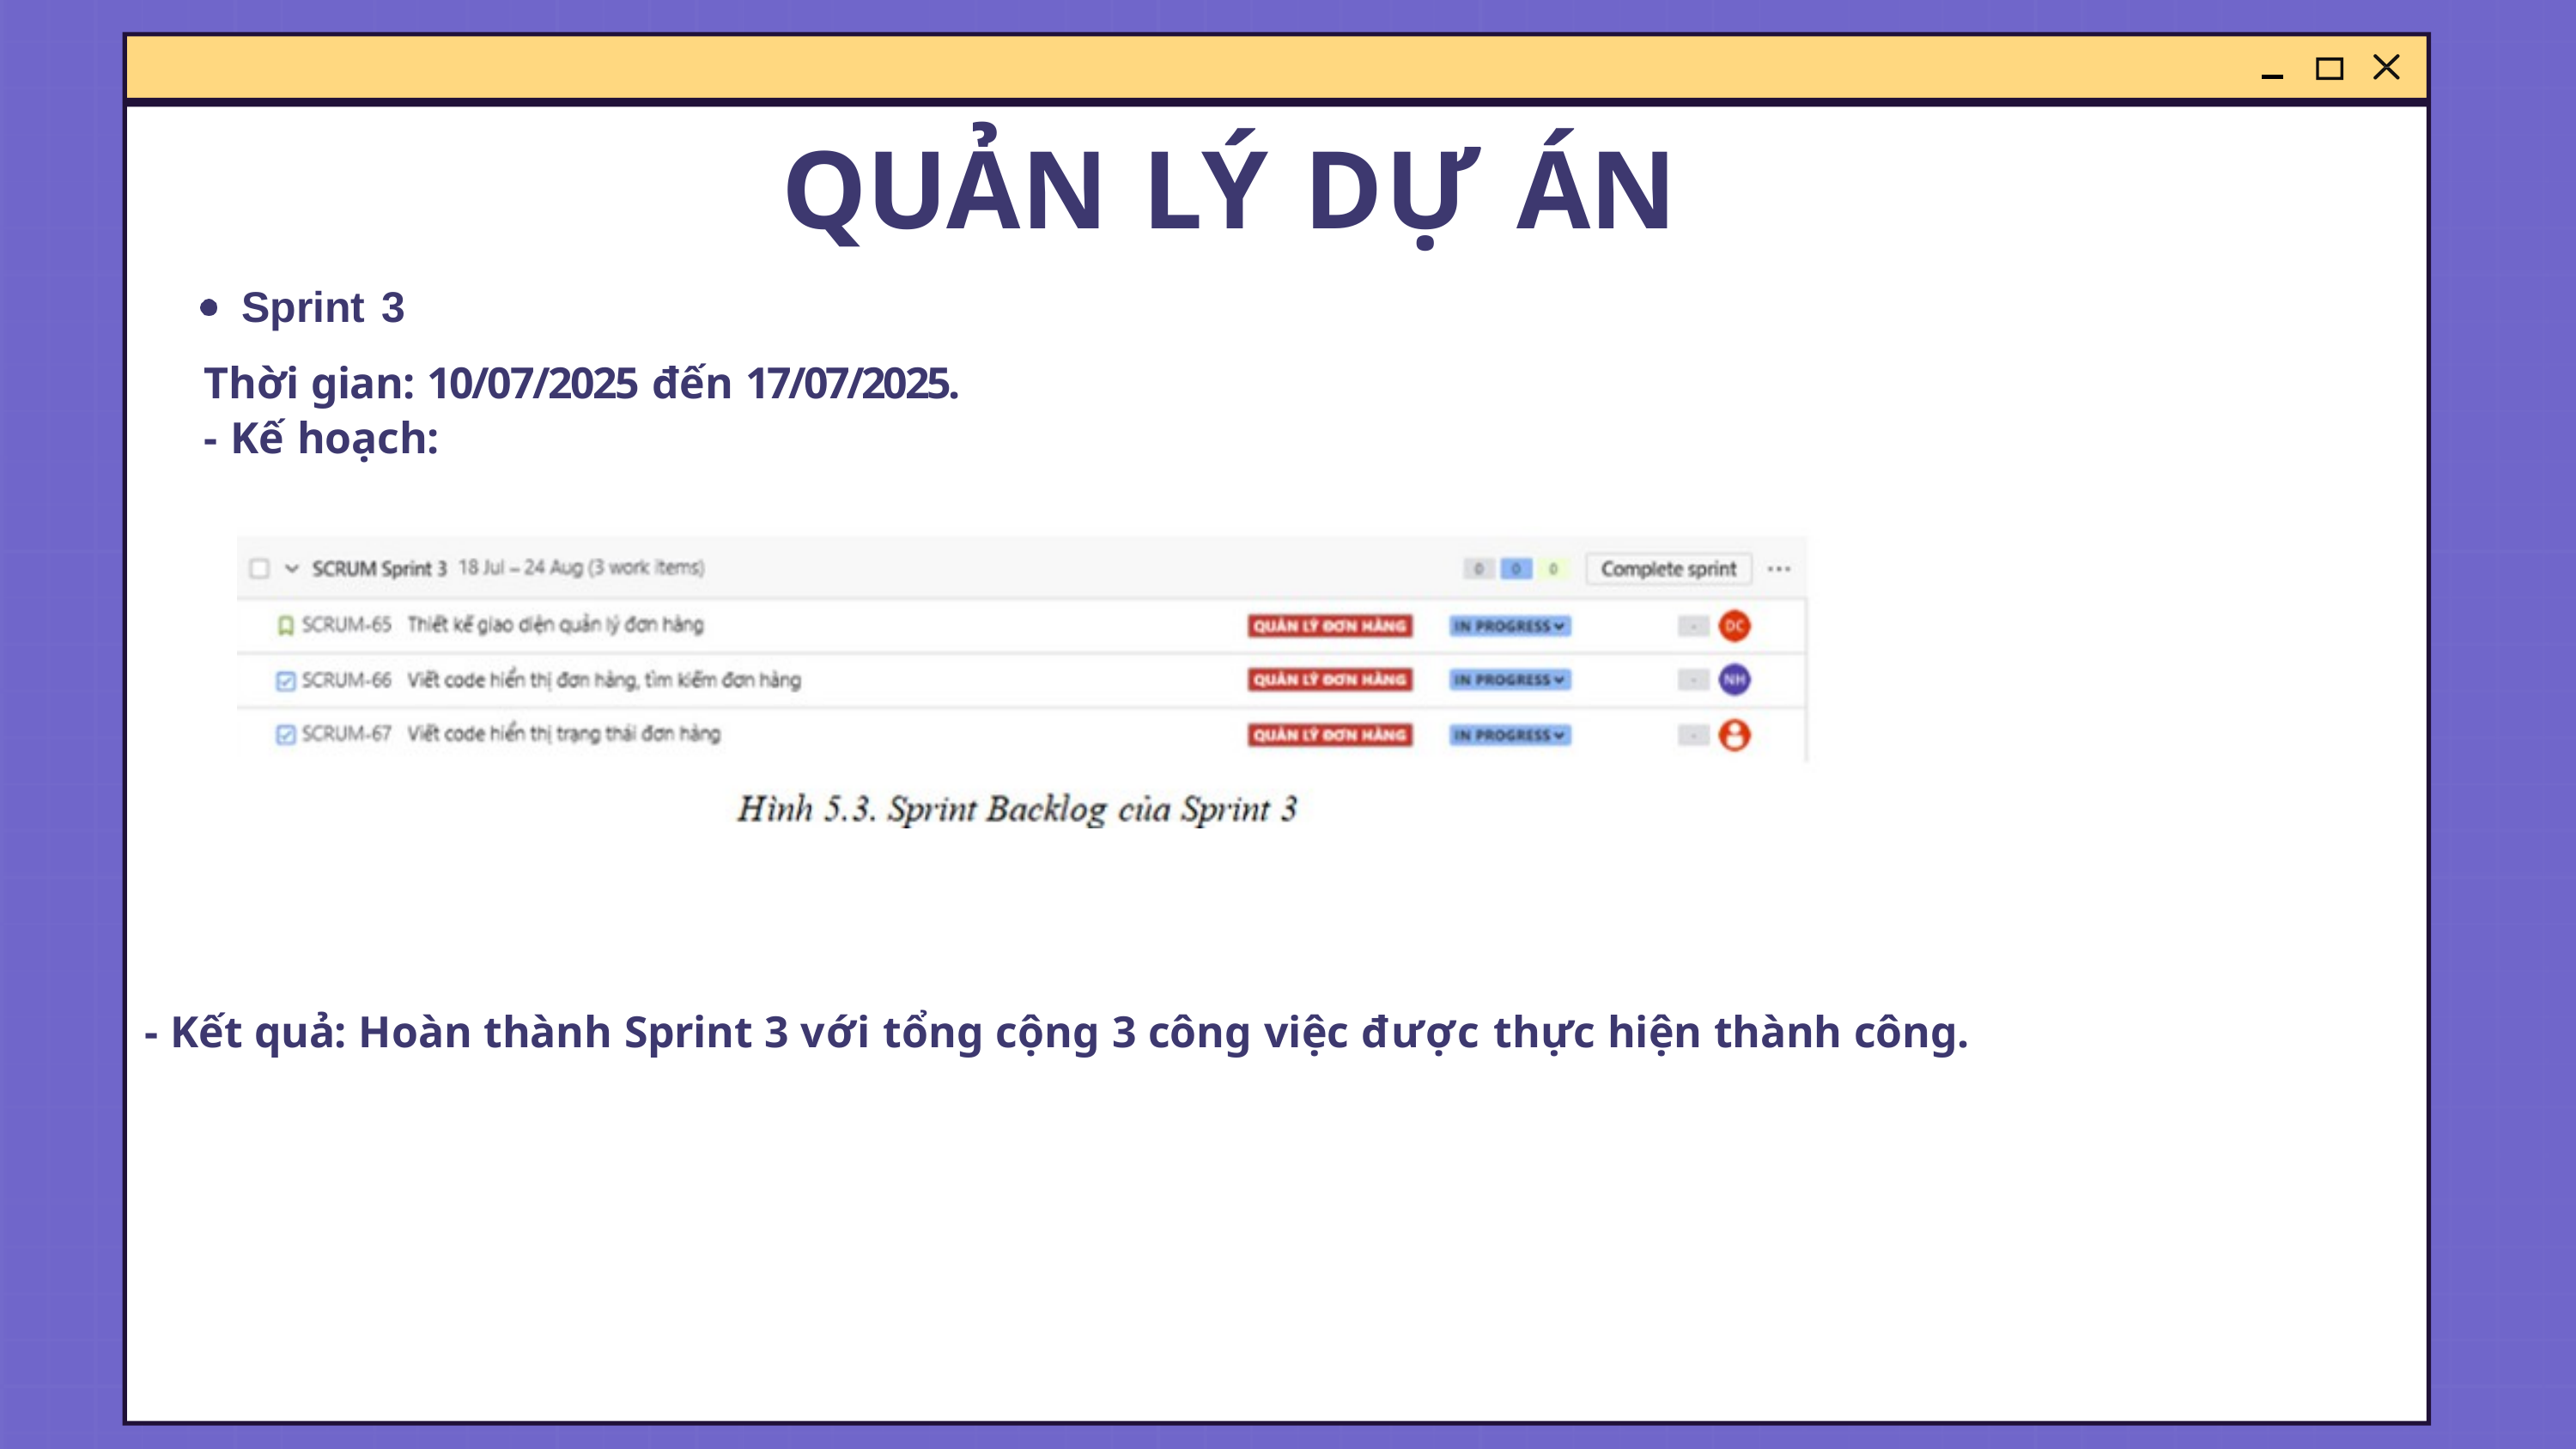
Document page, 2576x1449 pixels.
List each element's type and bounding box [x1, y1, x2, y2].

picture [0, 0, 2576, 1449]
text_box [122, 101, 2432, 1426]
